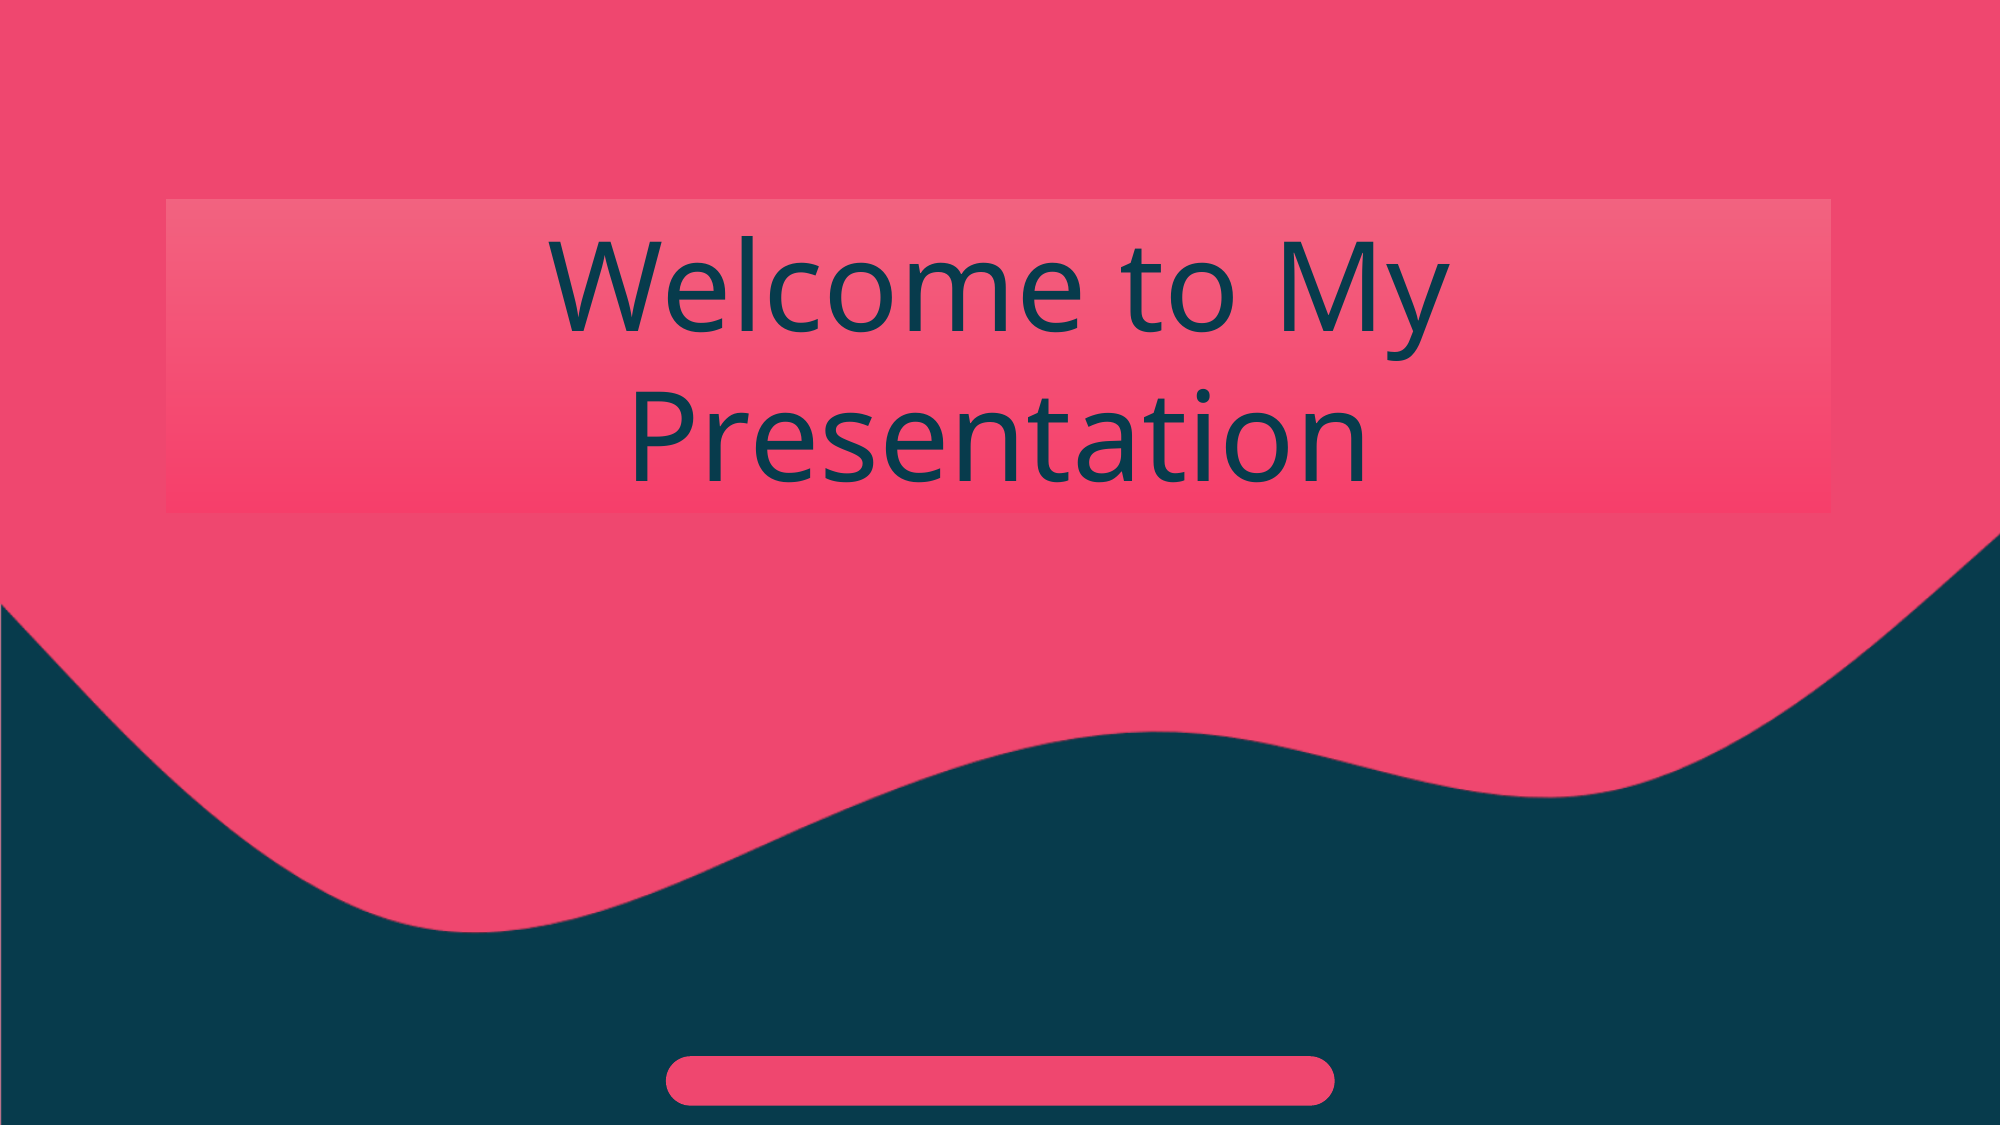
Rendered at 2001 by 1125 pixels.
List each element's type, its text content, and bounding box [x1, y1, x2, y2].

picture [0, 461, 2000, 1125]
text_box Welcome to My Presentation [165, 198, 1832, 461]
